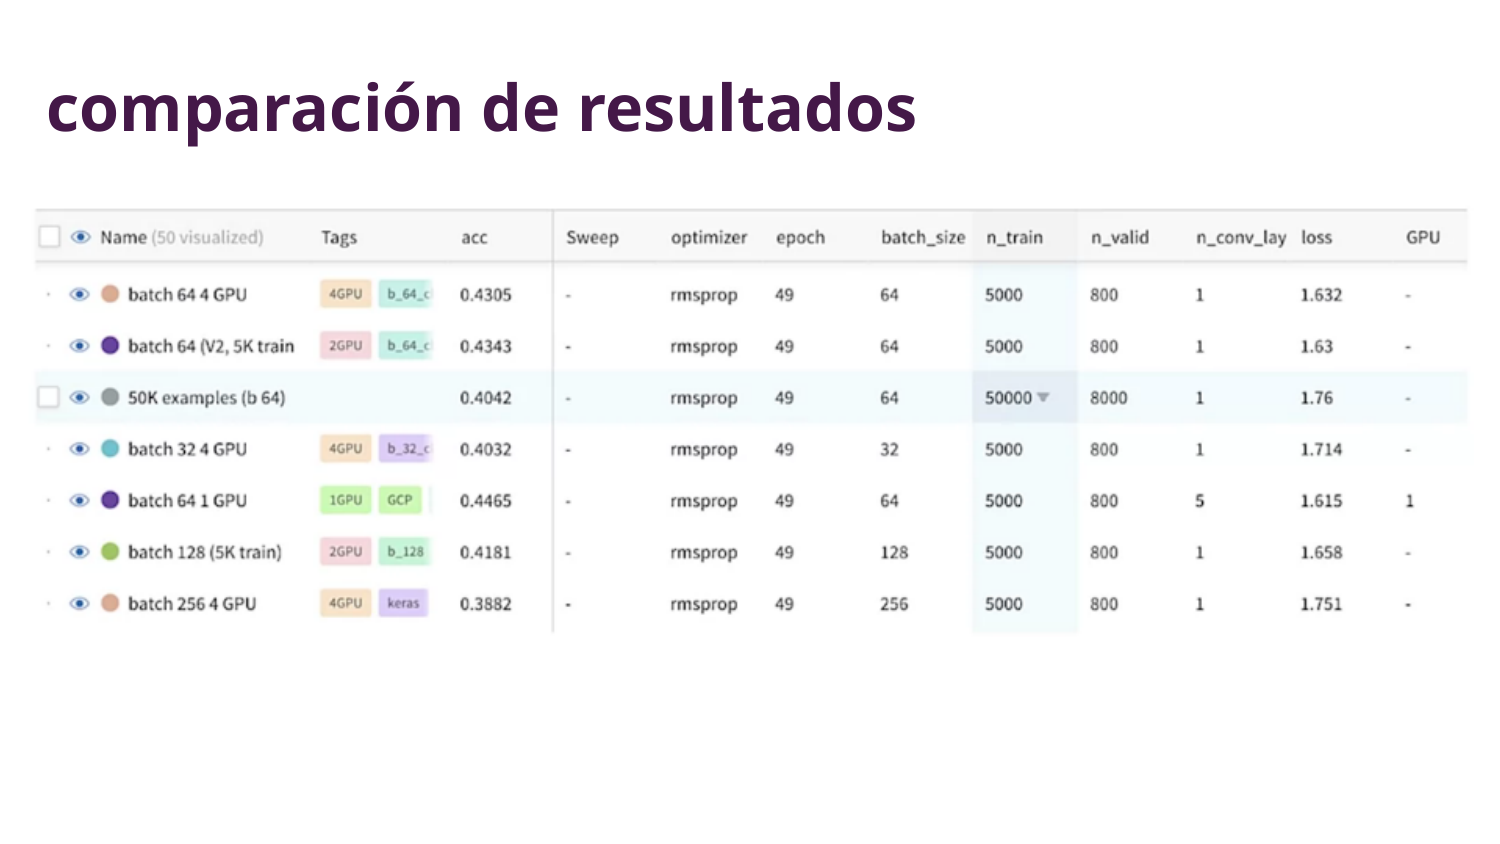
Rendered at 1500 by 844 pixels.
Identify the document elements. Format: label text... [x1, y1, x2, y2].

picture [26, 198, 1474, 665]
text_box comparación de resultados [31, 51, 1447, 188]
